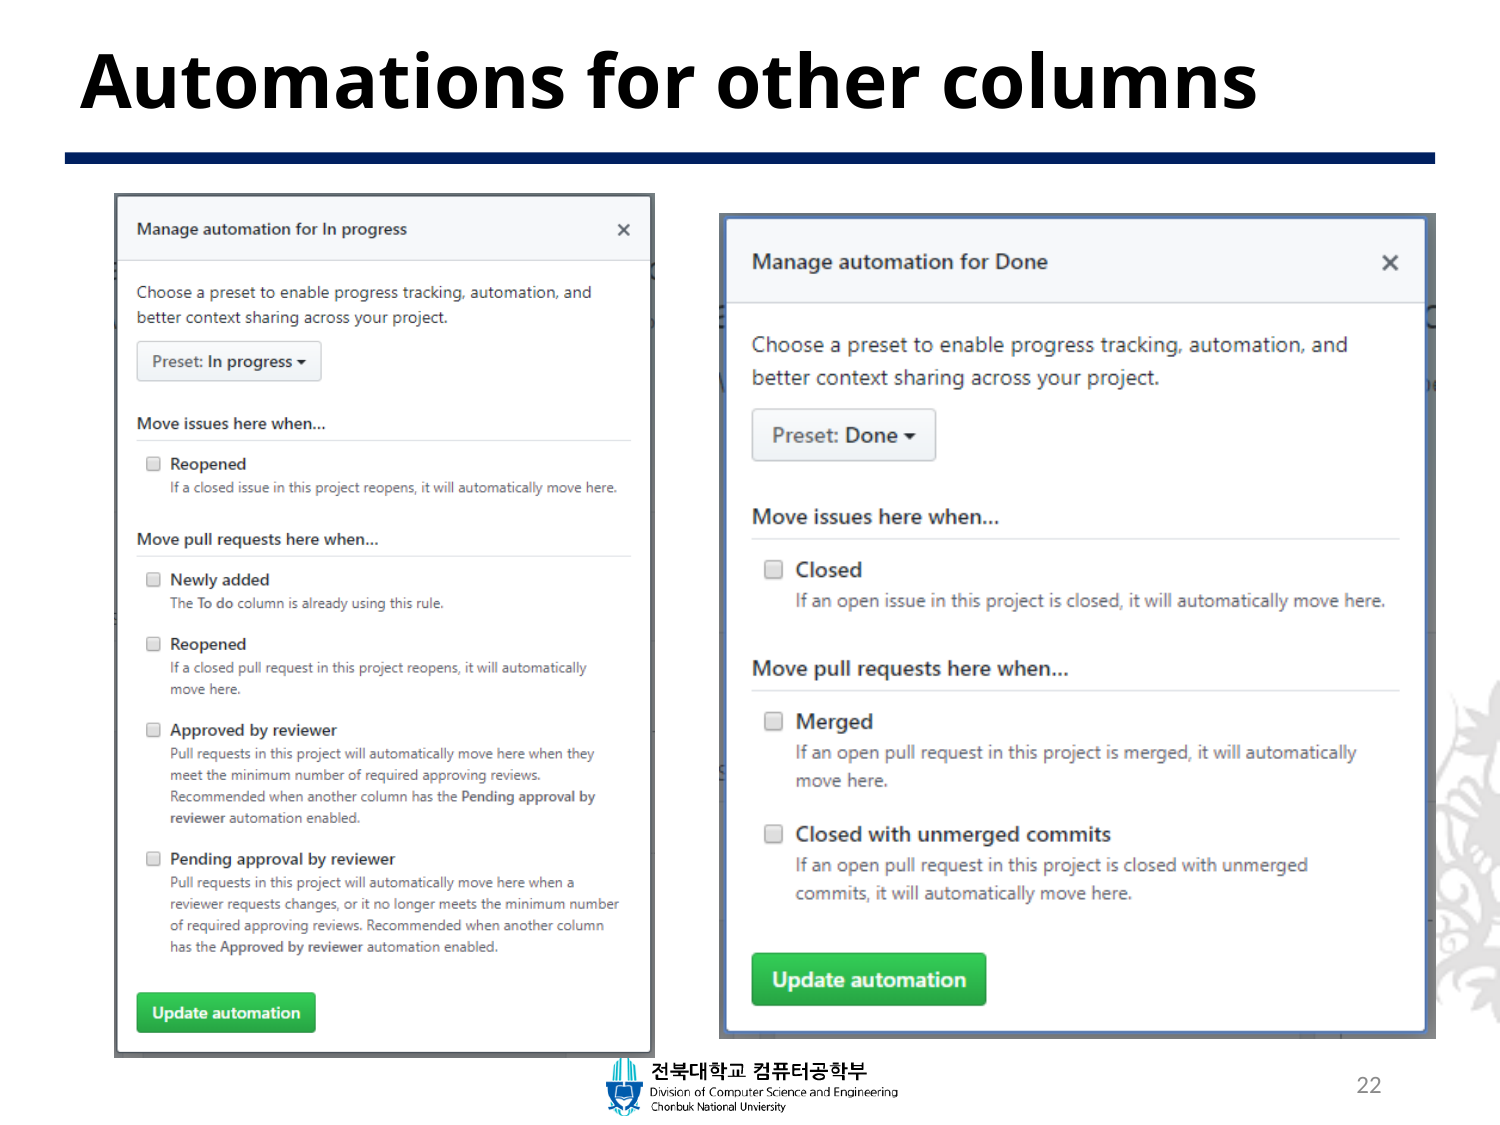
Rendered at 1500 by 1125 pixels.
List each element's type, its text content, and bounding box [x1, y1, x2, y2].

picture [600, 1057, 900, 1116]
title Automations for other columns [64, 26, 1436, 143]
slide_number 22 [1059, 1057, 1397, 1111]
picture [719, 213, 1436, 1039]
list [114, 193, 655, 1058]
